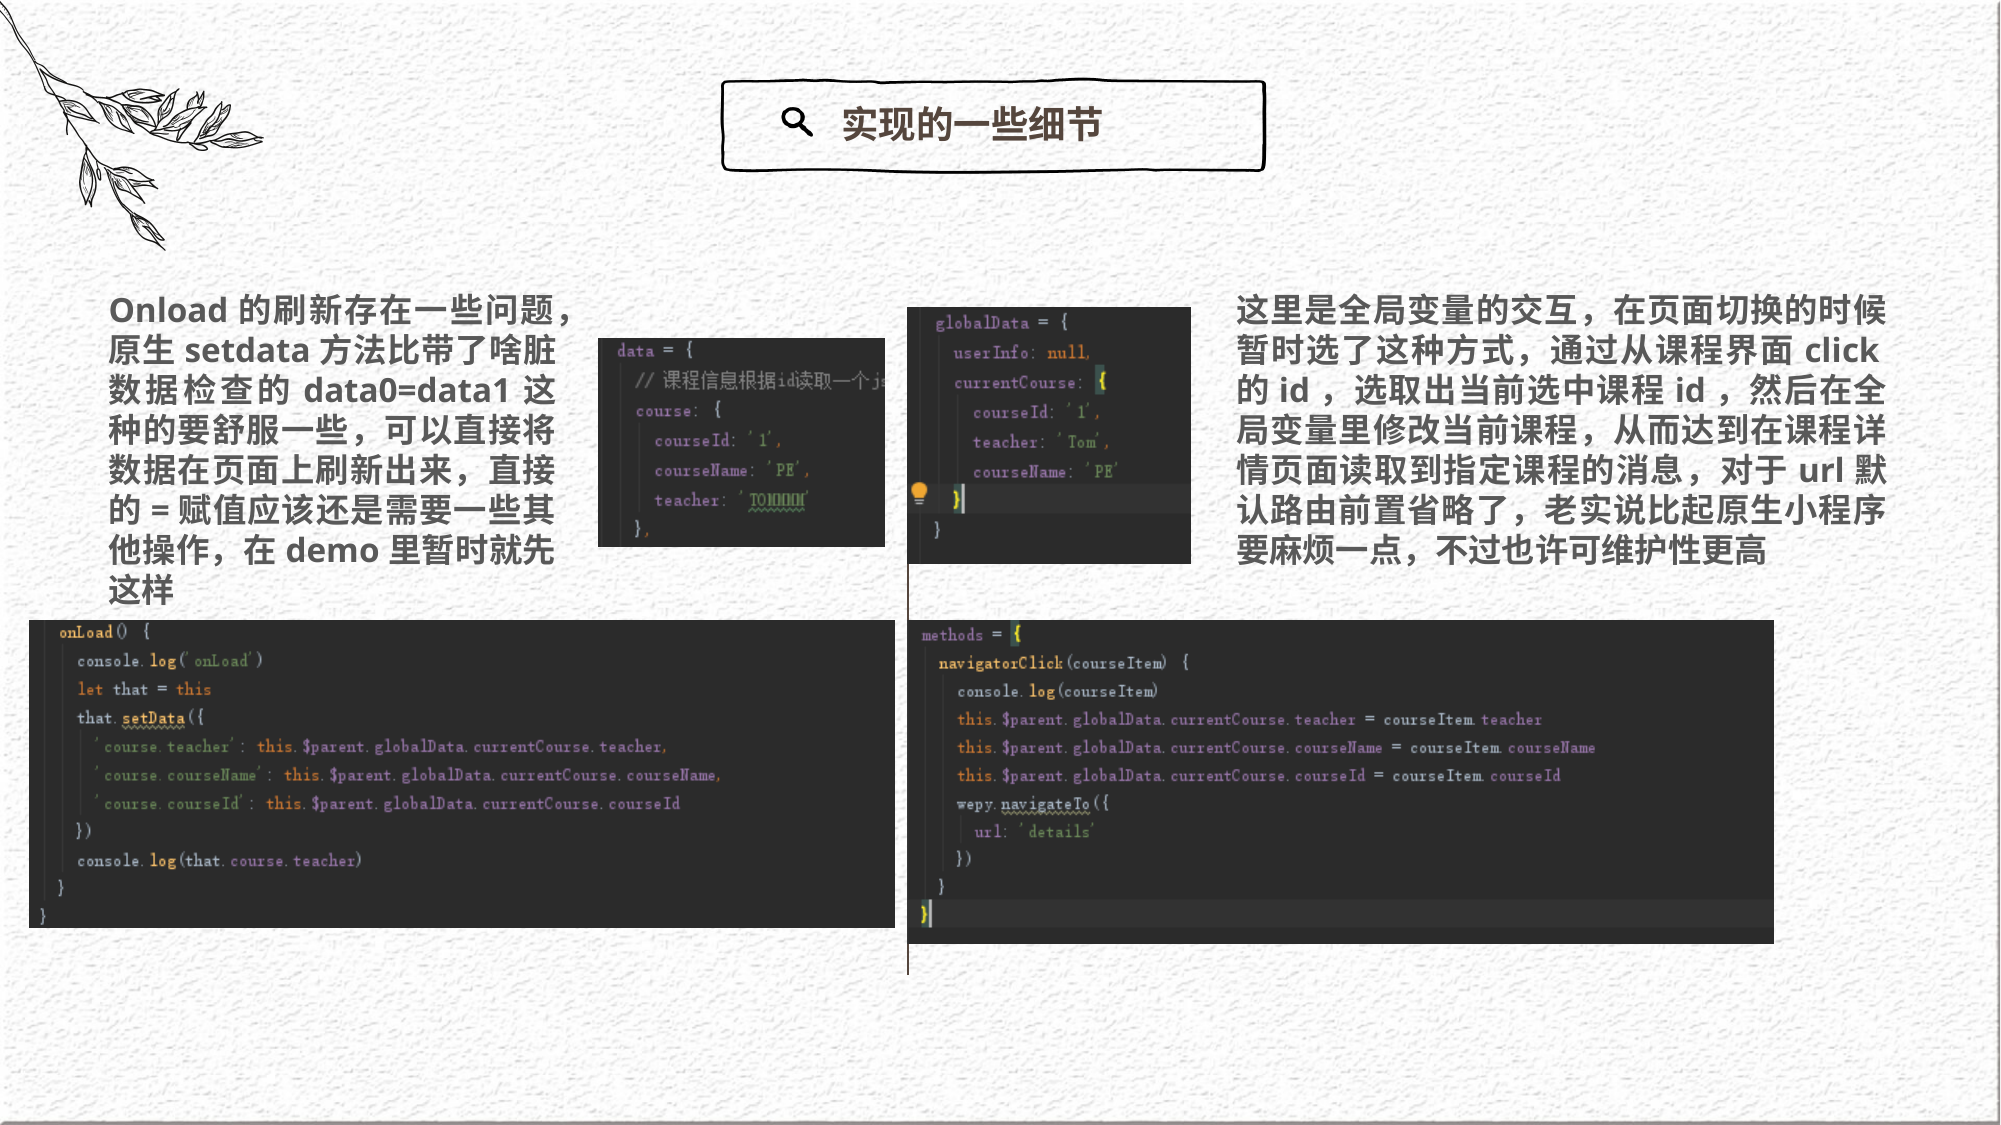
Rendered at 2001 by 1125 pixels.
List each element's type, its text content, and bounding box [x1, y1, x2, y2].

text_box 这里是全局变量的交互，在页面切换的时候暂时选了这种方式，通过从课程界面click的id，选取出当前选中课程id，然后在全局变量里修改当前课程，从而达到在课程详情页面读取到指定课程的消息，对于url默认路由前置省略了，老实说比起原生小程序要麻烦一点，不过也许可维护性更高 [1221, 281, 1903, 577]
text_box Onload的刷新存在一些问题，原生setdata方法比带了啥脏数据检查的data0=data1这种的要舒服一些，可以直接将数据在页面上刷新出来，直接的=赋值应该还是需要一些其他操作，在demo里暂时就先这样 [93, 281, 572, 617]
picture [0, 0, 2001, 1125]
